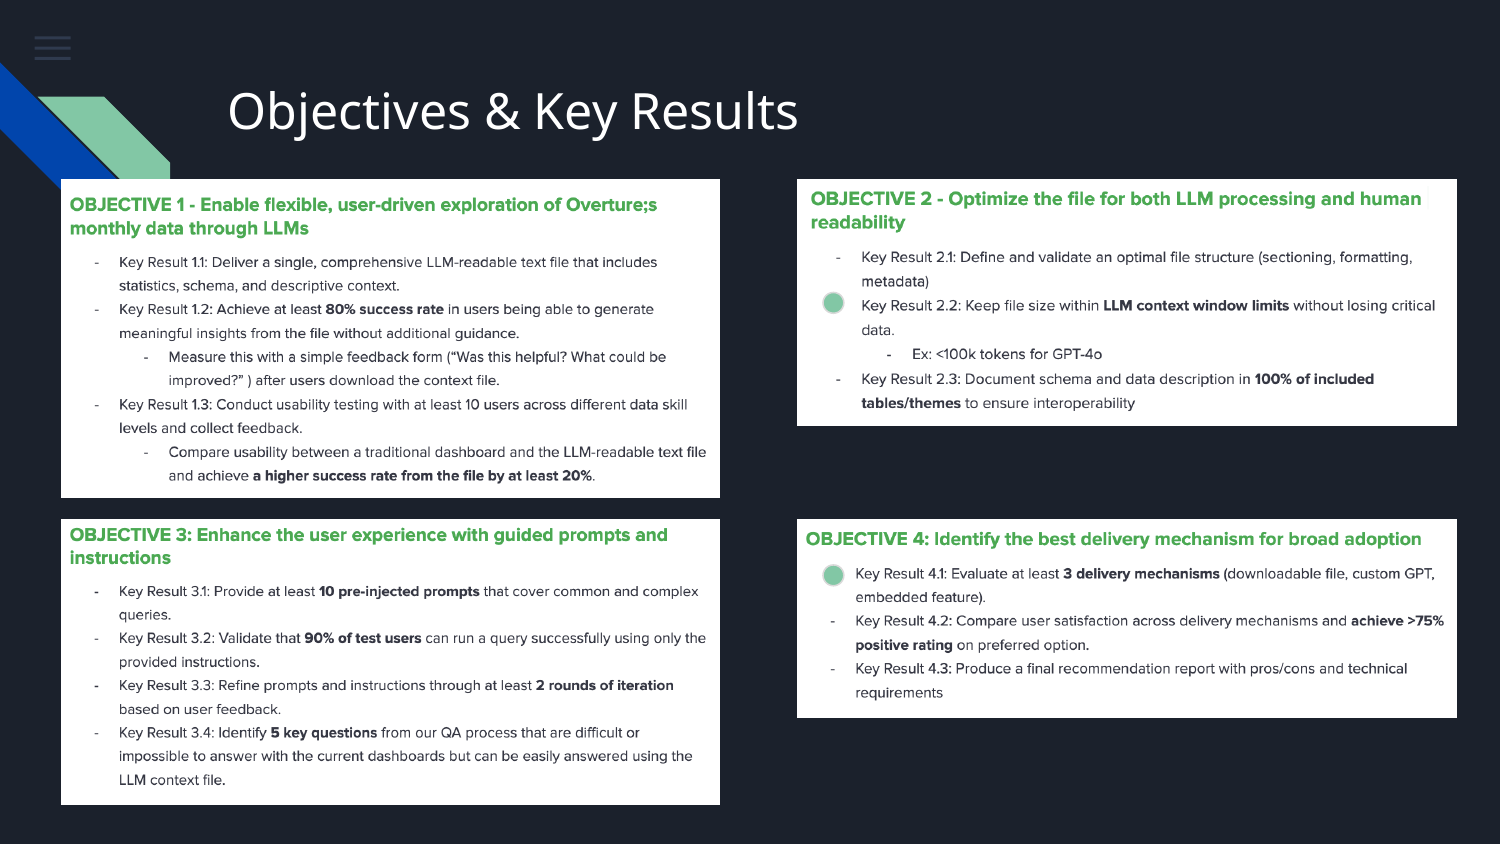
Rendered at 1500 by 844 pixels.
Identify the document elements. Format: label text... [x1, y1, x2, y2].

title Objectives & Key Results [212, 64, 1368, 215]
picture [797, 179, 1457, 427]
picture [60, 519, 721, 806]
picture [60, 179, 721, 498]
picture [797, 519, 1457, 719]
